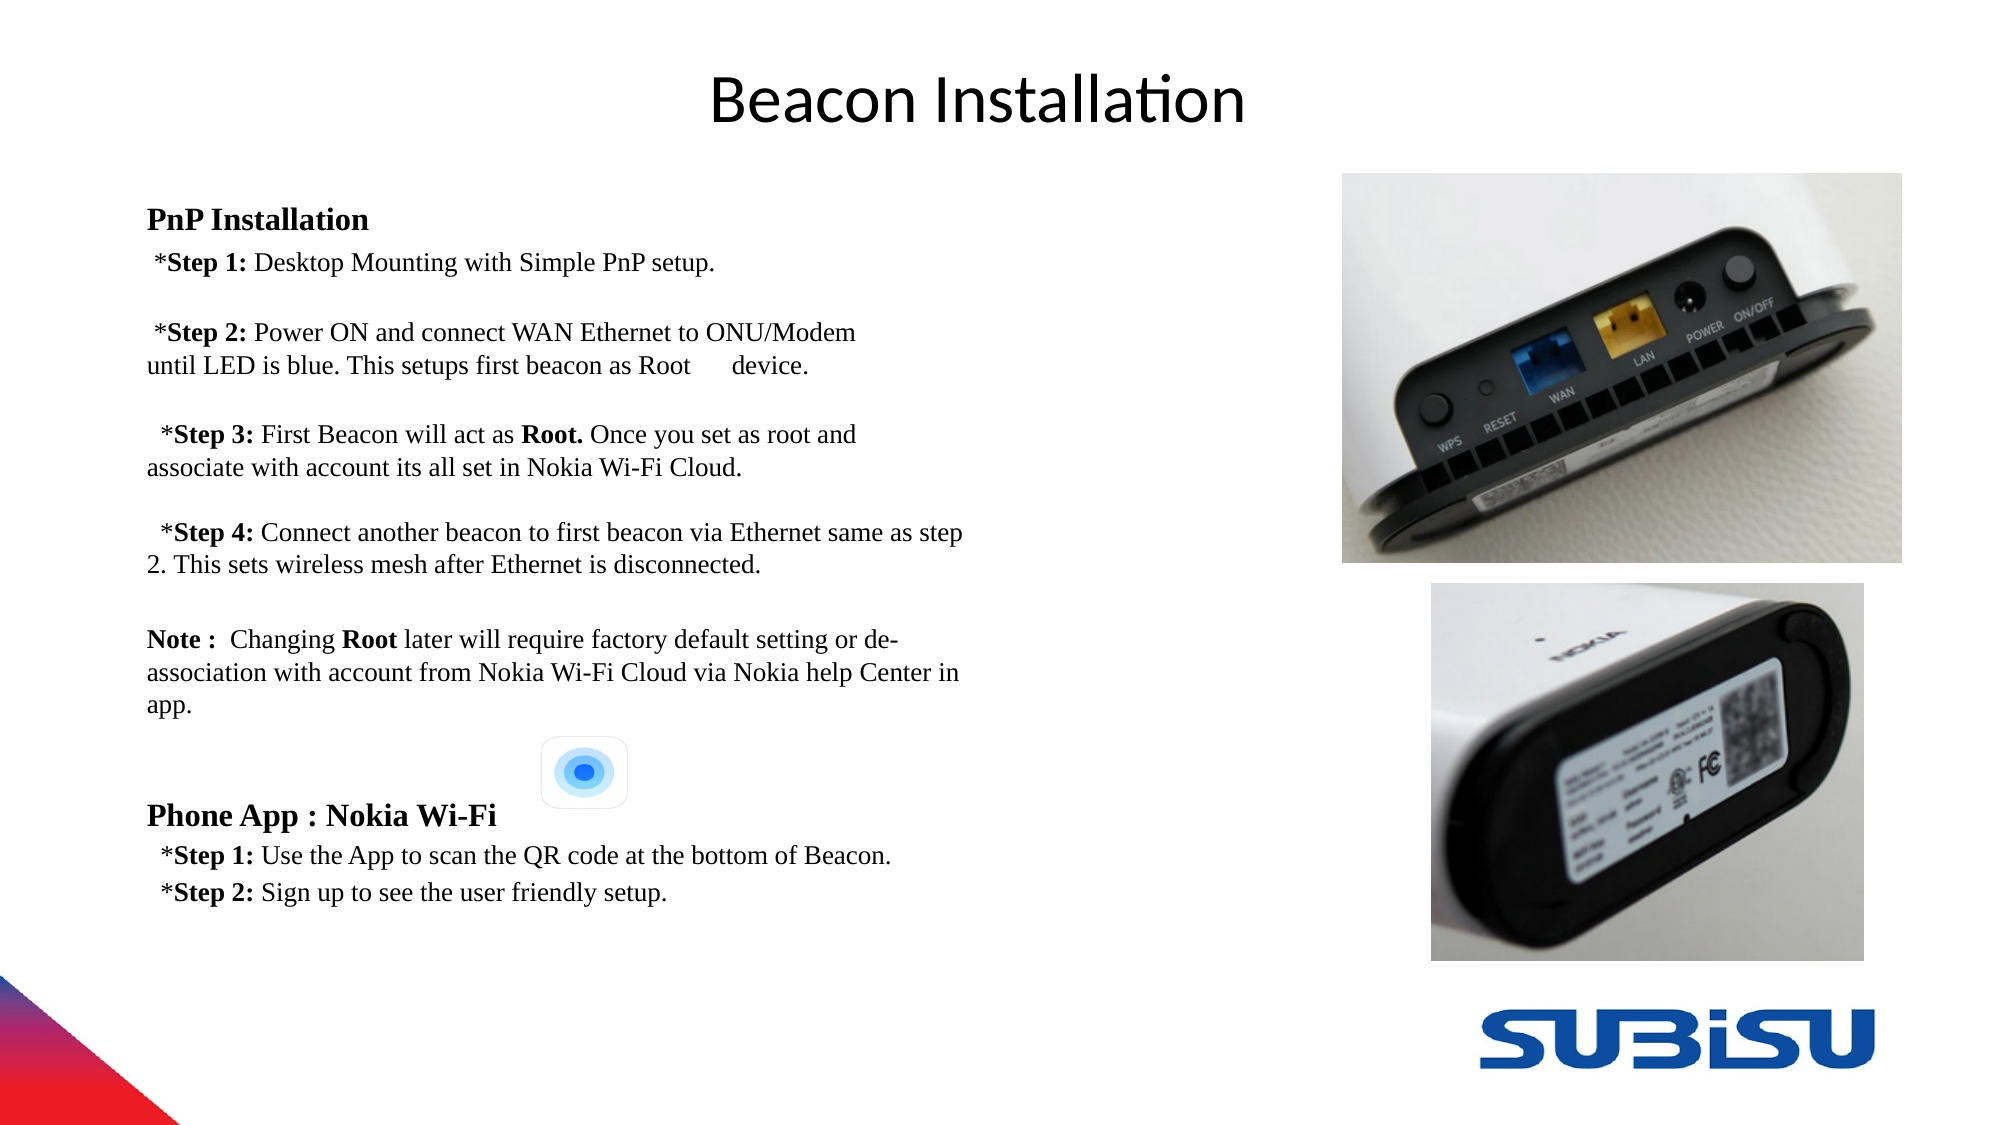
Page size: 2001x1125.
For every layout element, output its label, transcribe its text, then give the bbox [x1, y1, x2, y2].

title Beacon Installation [311, 45, 1662, 144]
text_box PnP Installation *Step 1: Desktop Mounting with Simple PnP setup. *Step 2: Power ON and connect WAN Ethernet to ONU/Modem until LED is blue. This setups first beacon as Root device. *Step 3: First Beacon will act as Root. Once you set as root and associate with account its all set in Nokia Wi-Fi Cloud. *Step 4: Connect another beacon to first beacon via Ethernet same as step 2. This sets wireless mesh after Ethernet is disconnected. Note : Changing Root later will require factory default setting or de-association with account from Nokia Wi-Fi Cloud via Nokia help Center in app. Phone App : Nokia Wi-Fi *Step 1: Use the App to scan the QR code at the bottom of Beacon. *Step 2: Sign up to see the user friendly setup. [131, 173, 981, 917]
picture [0, 0, 2000, 1125]
